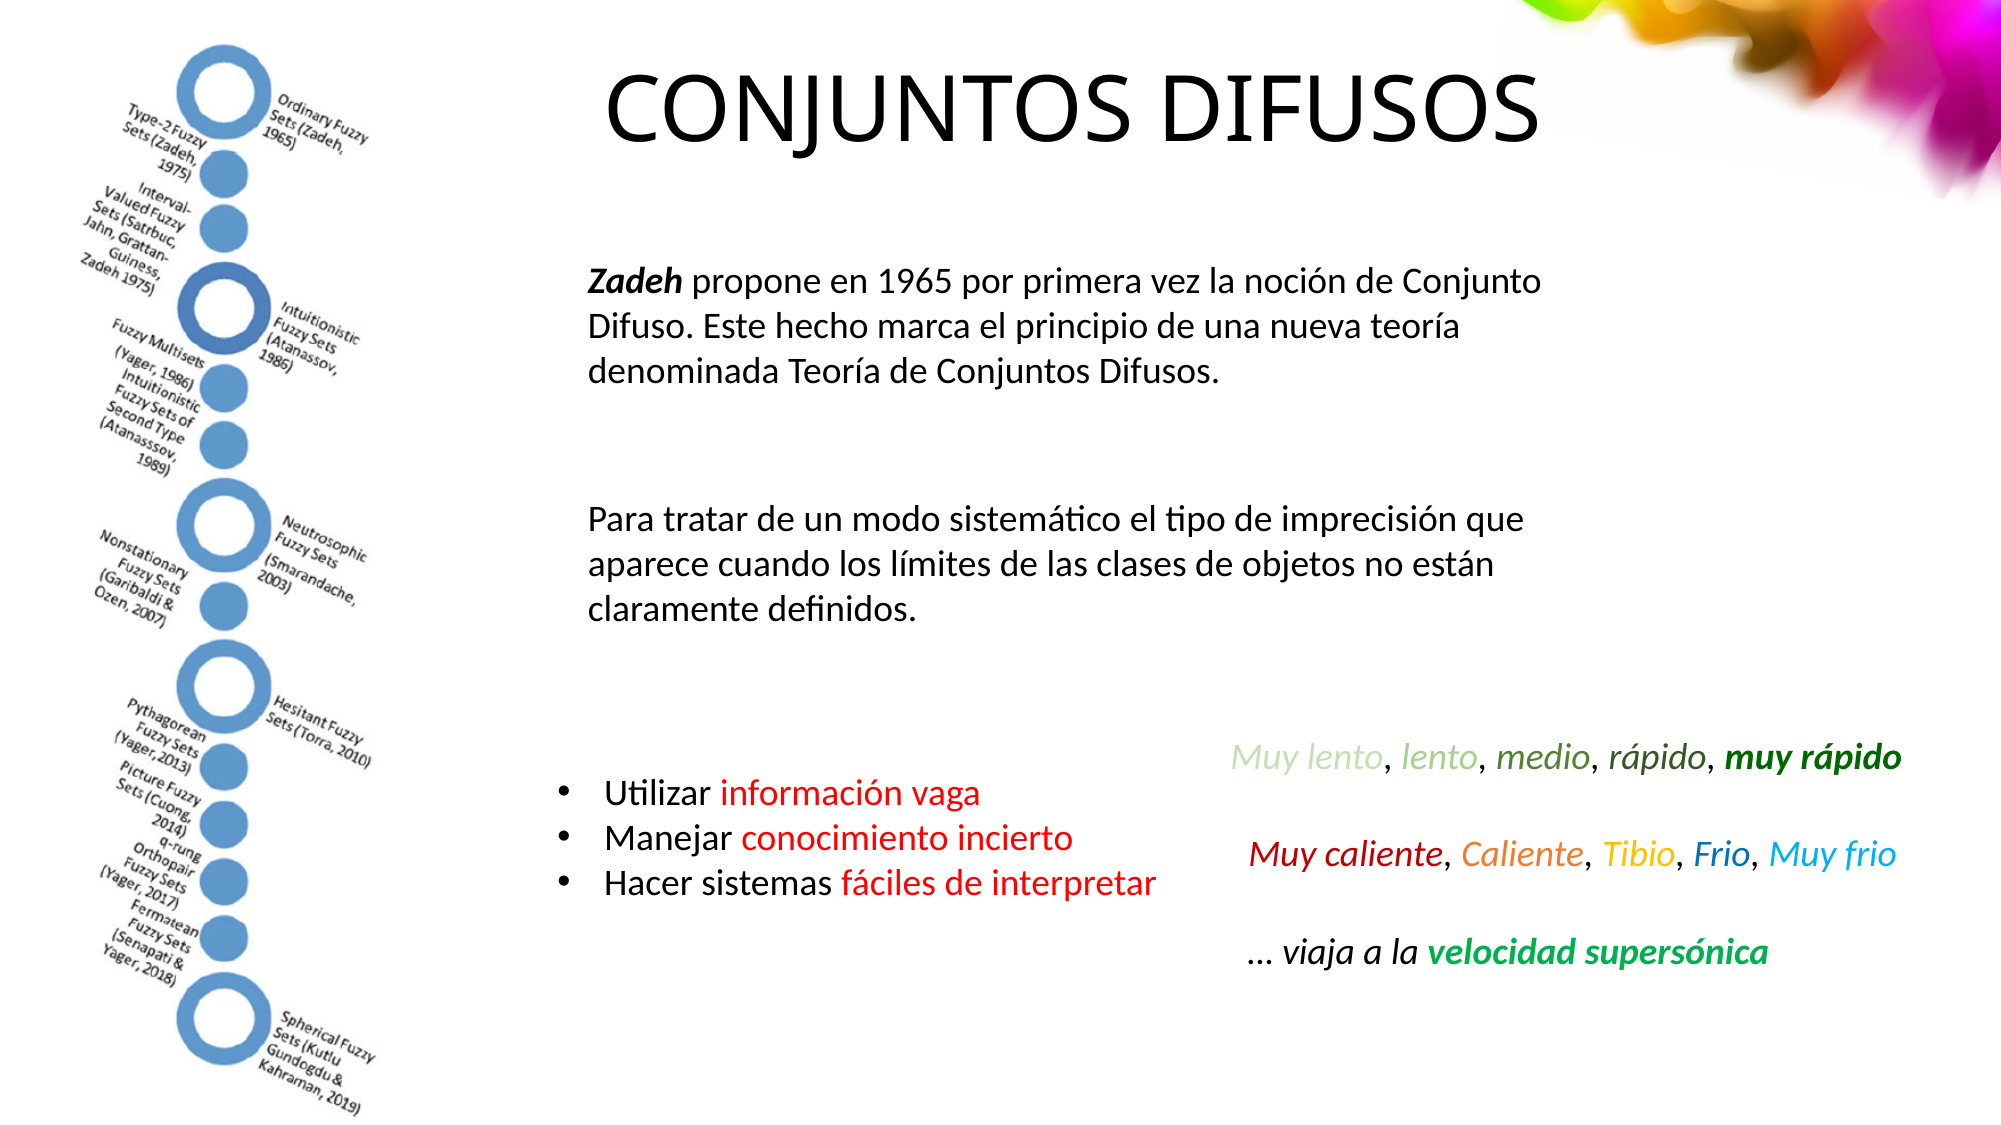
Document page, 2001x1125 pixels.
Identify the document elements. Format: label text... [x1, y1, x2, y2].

text_box Para tratar de un modo sistemático el tipo de imprecisión que aparece cuando los límites de las clases de objetos no están claramente definidos. [573, 486, 1573, 637]
text_box Muy lento, lento, medio, rápido, muy rápido [1217, 724, 1916, 785]
text_box … viaja a la velocidad supersónica [1233, 919, 1785, 980]
picture [78, 35, 400, 1120]
text_box Zadeh propone en 1965 por primera vez la noción de Conjunto Difuso. Este hecho marca el principio de una nueva teoría denominada Teoría de Conjuntos Difusos. [573, 248, 1573, 399]
picture [1502, 0, 2001, 210]
text_box Utilizar información vaga Manejar conocimiento incierto Hacer sistemas fáciles de interpretar [542, 760, 1543, 911]
title CONJUNTOS DIFUSOS [400, 35, 1746, 188]
text_box Muy caliente, Caliente, Tibio, Frio, Muy frio [1234, 821, 1912, 881]
